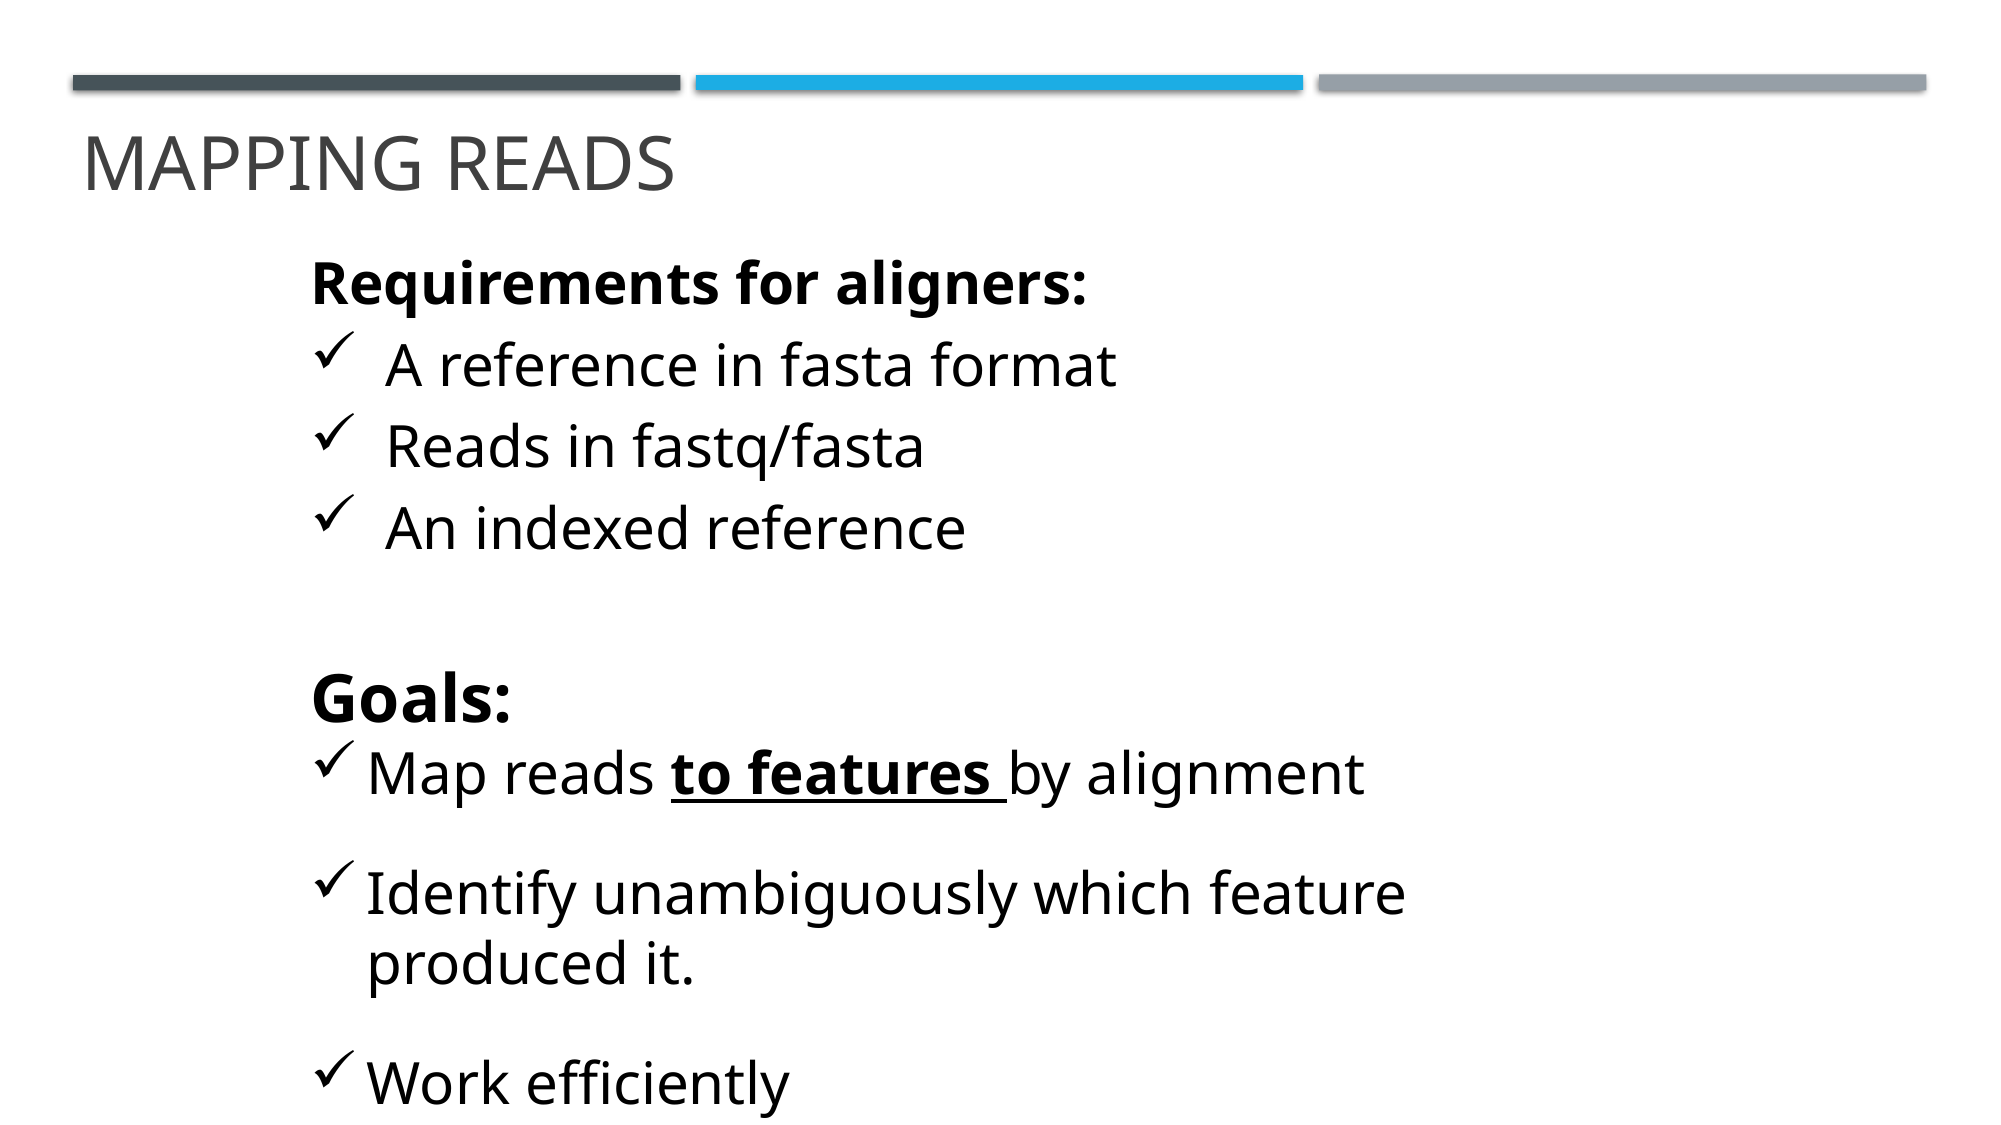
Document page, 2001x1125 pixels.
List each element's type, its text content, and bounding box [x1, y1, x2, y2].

title MappinG Reads [66, 62, 1876, 258]
text_box Requirements for aligners: A reference in fasta format Reads in fastq/fasta An indexed reference Goals: Map reads to features by alignment Identify unambiguously which feature produced it. Work efficiently [295, 238, 1646, 1100]
